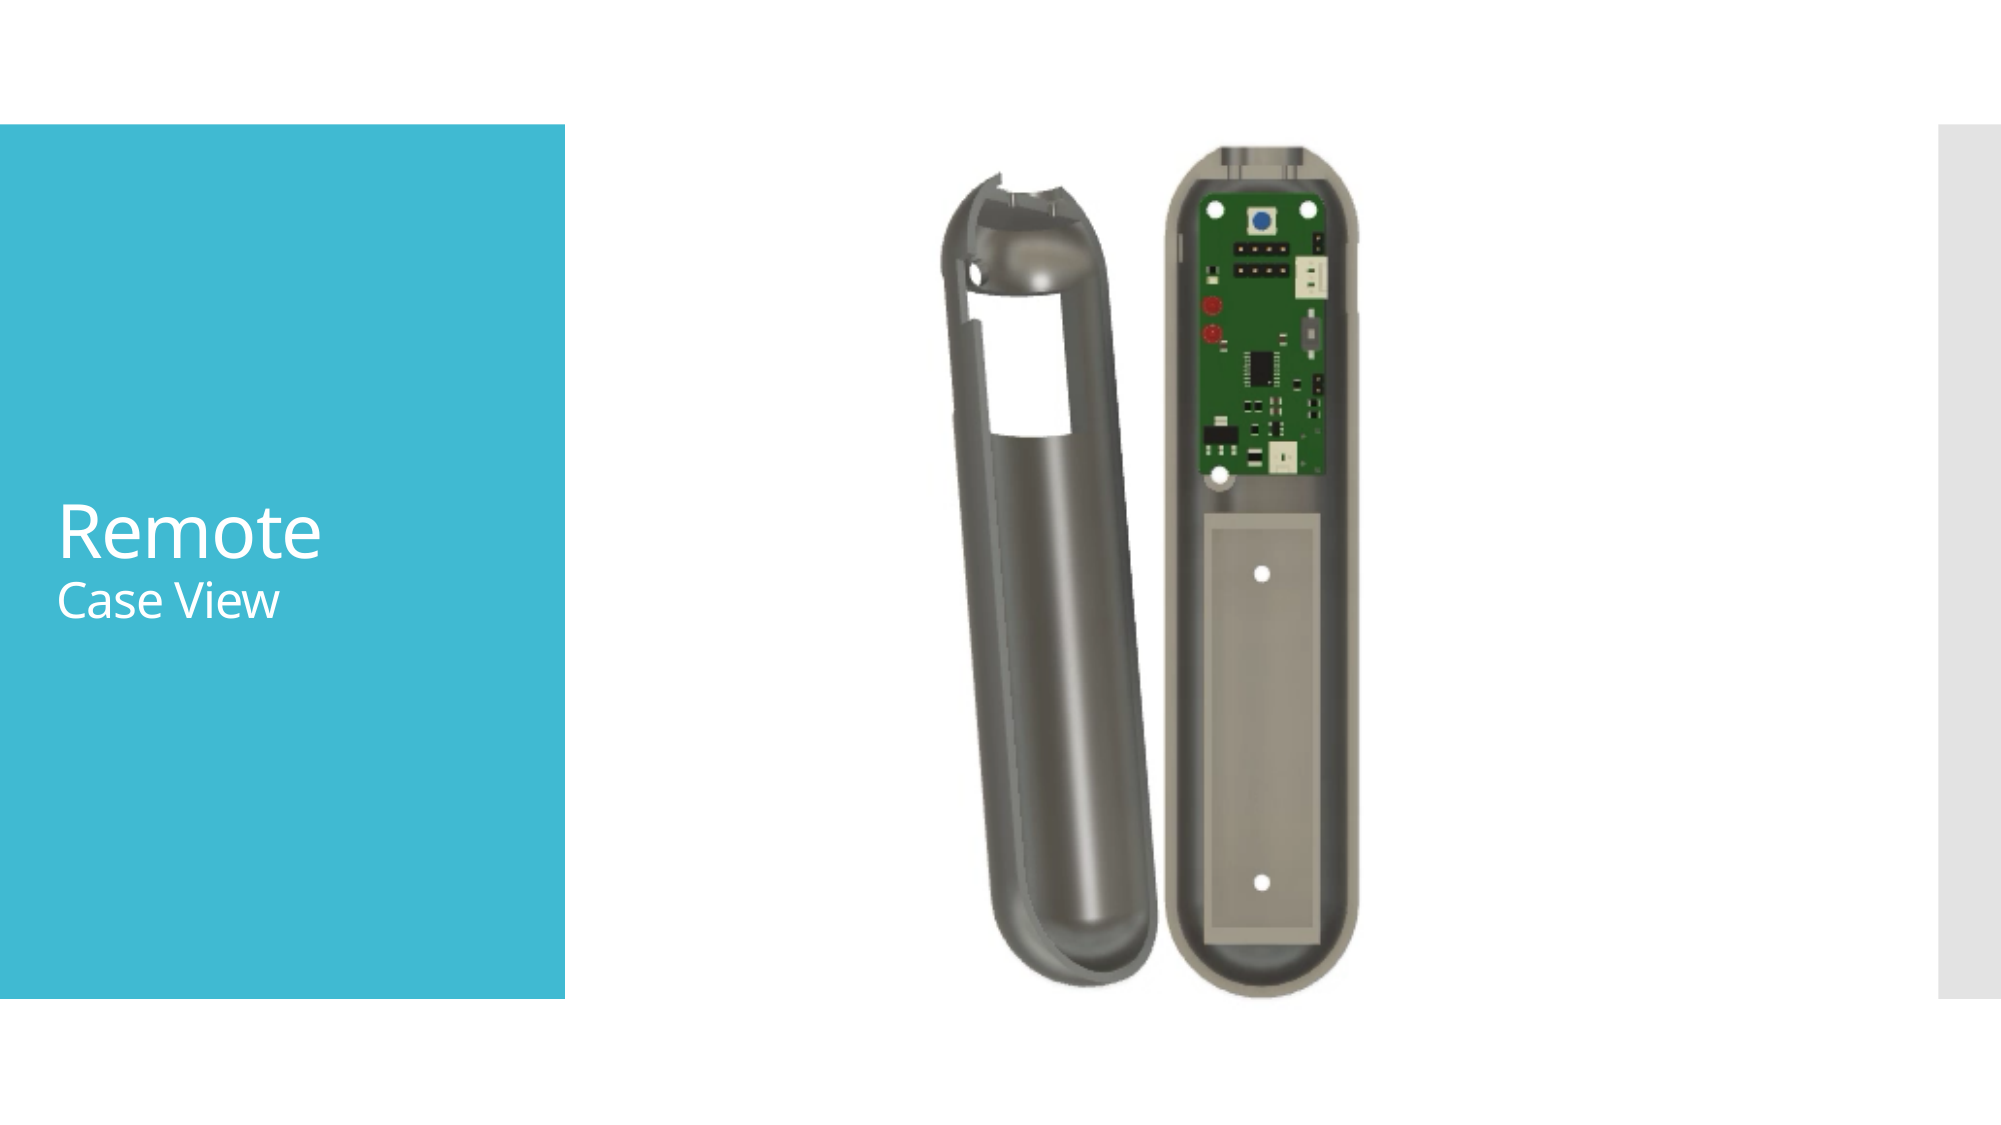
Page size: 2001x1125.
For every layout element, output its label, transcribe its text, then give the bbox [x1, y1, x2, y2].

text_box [868, 60, 1642, 1063]
title Remote Case View [41, 184, 525, 940]
